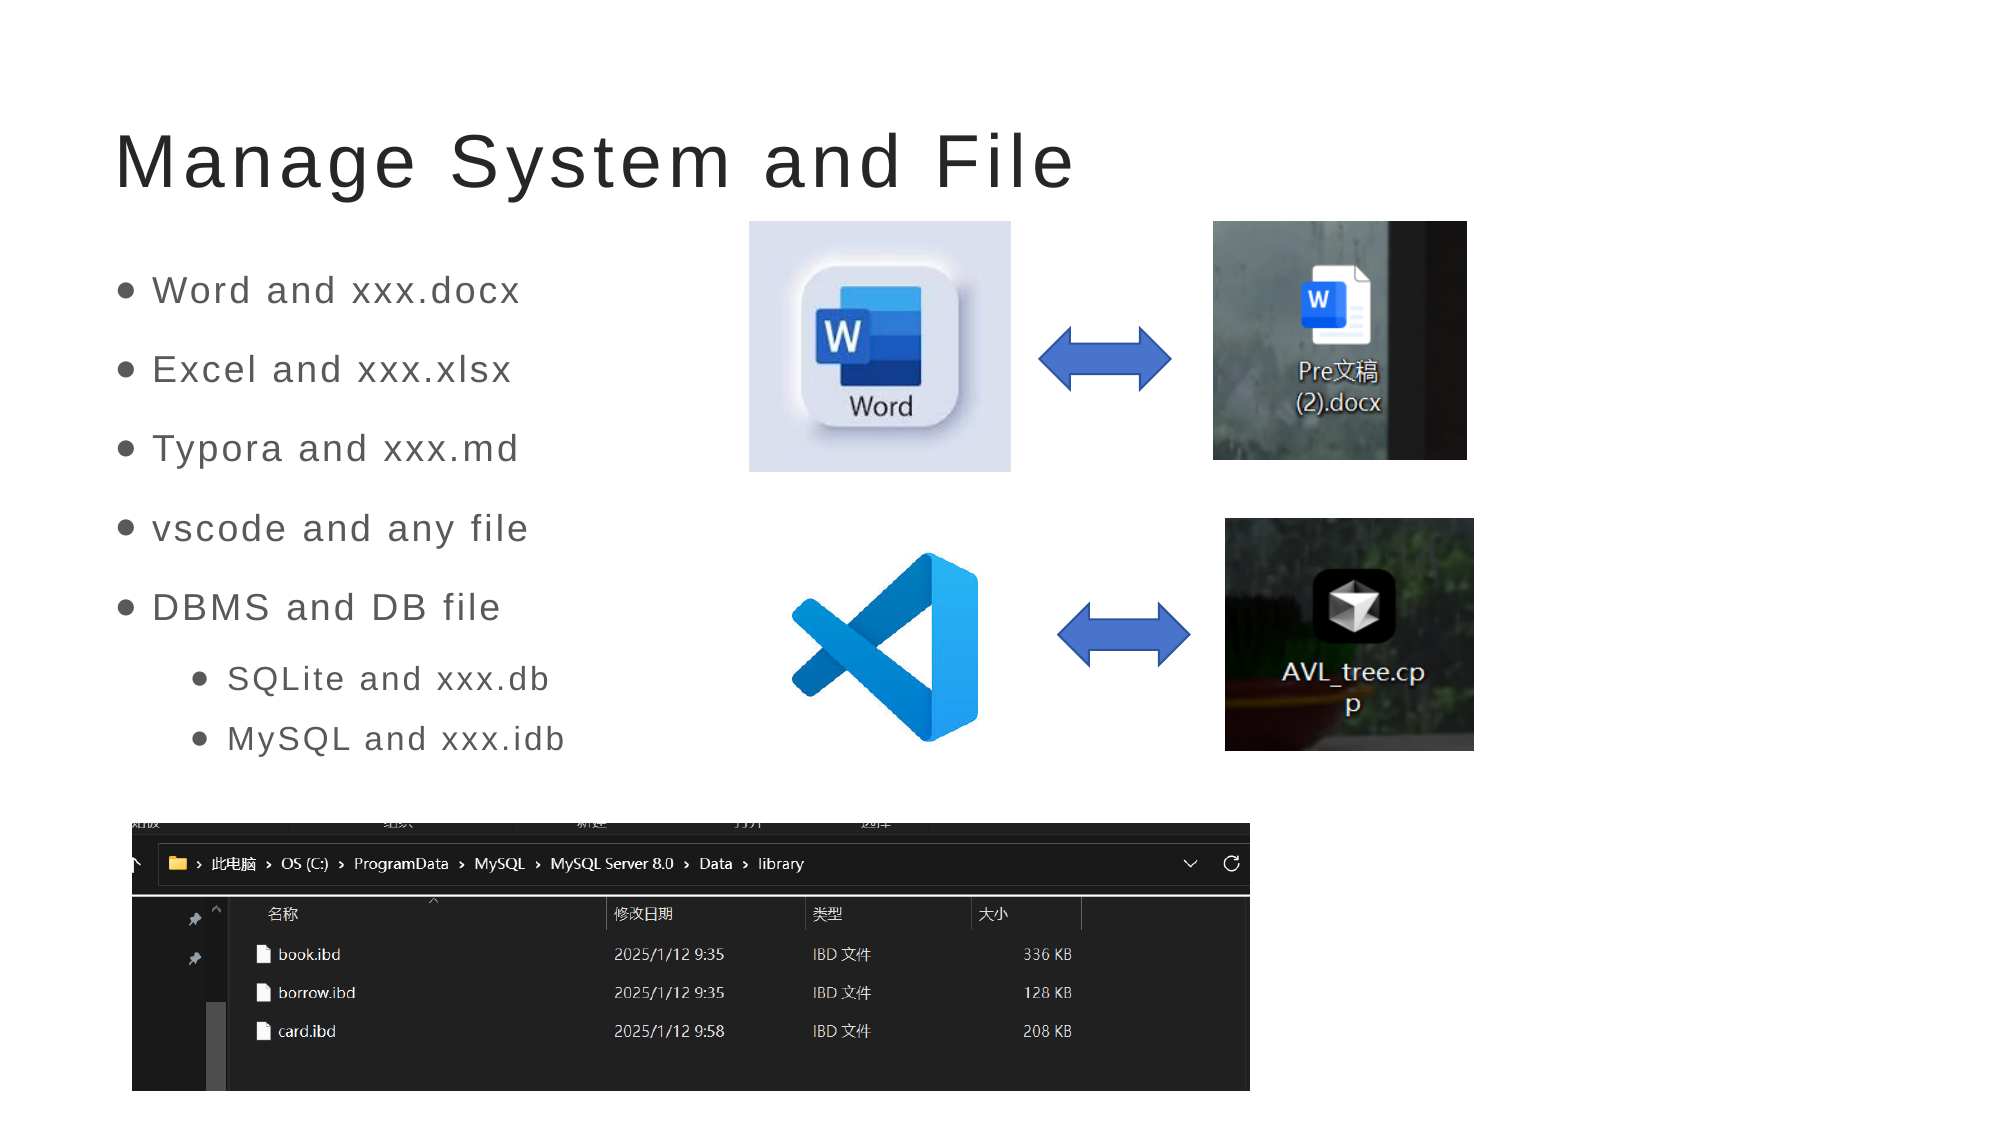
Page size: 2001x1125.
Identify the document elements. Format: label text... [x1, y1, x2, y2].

title Manage System and File [99, 99, 1900, 216]
list Word and xxx.docx Excel and xxx.xlsx Typora and xxx.md vscode and any file DBMS and DB file SQLite and xxx.db MySQL and xxx.idb [99, 244, 647, 957]
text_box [748, 221, 1475, 751]
picture [132, 822, 1251, 1092]
